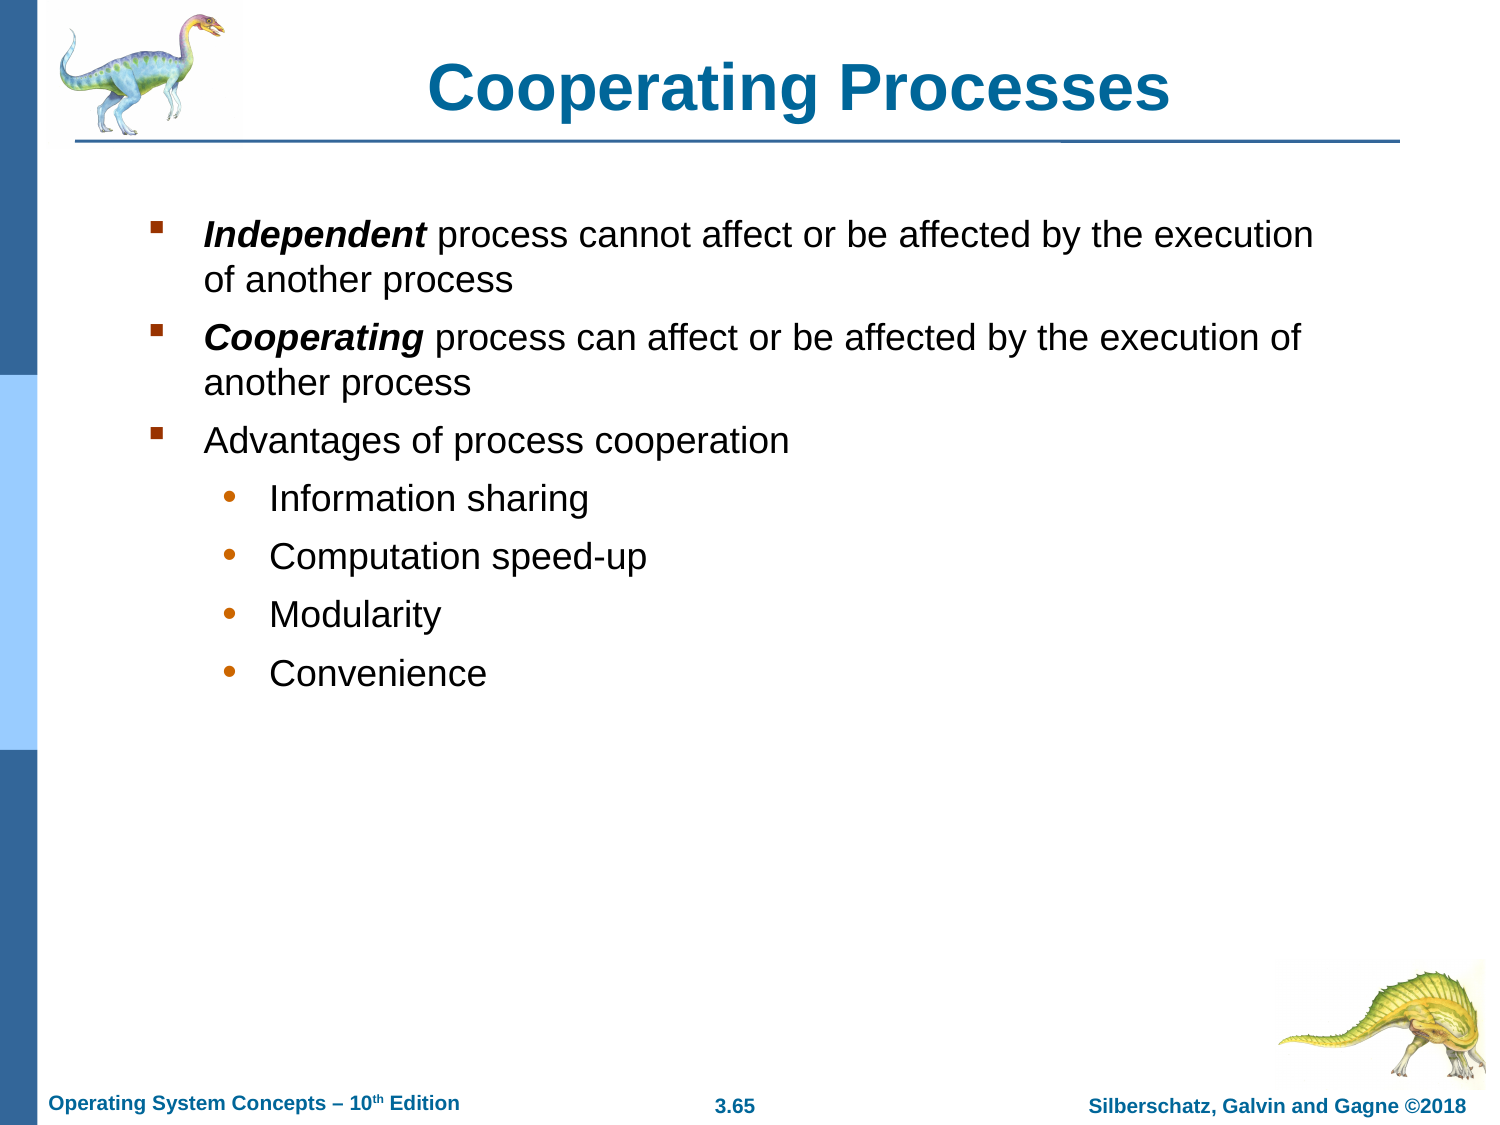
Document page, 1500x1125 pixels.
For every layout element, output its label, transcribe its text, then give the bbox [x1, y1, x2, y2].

list Independent process cannot affect or be affected by the execution of another process Cooperating process can affect or be affected by the execution of another process Advantages of process cooperation Information sharing Computation speed-up Modularity Convenience [132, 202, 1368, 946]
picture [1275, 959, 1486, 1090]
title Cooperating Processes [173, 36, 1425, 131]
picture [46, 0, 243, 149]
